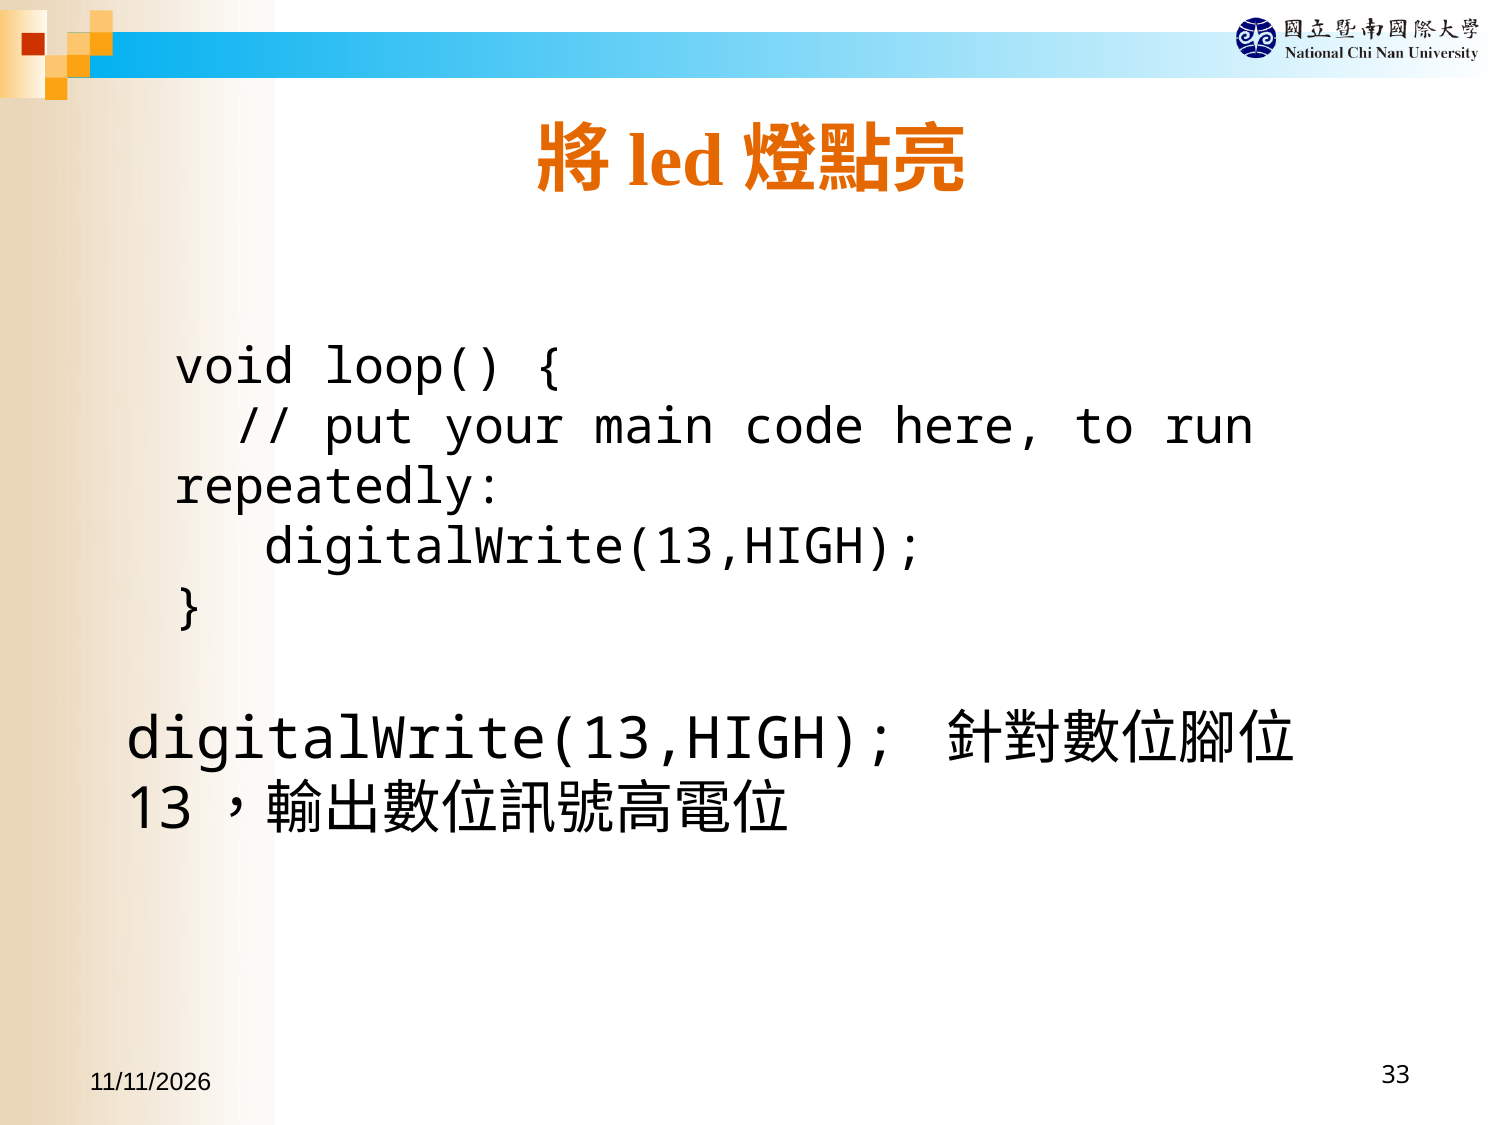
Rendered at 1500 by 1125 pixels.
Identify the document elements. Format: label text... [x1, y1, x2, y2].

title 將led燈點亮 [76, 42, 1427, 268]
text_box 2017/10/2 [75, 1024, 425, 1103]
text_box void loop() { // put your main code here, to run repeatedly: digitalWrite(13,HIGH); } [159, 326, 1376, 641]
picture [1234, 10, 1485, 67]
text_box digitalWrite(13,HIGH); 針對數位腳位13，輸出數位訊號高電位 [112, 692, 1388, 848]
text_box 33 [1074, 1024, 1425, 1100]
